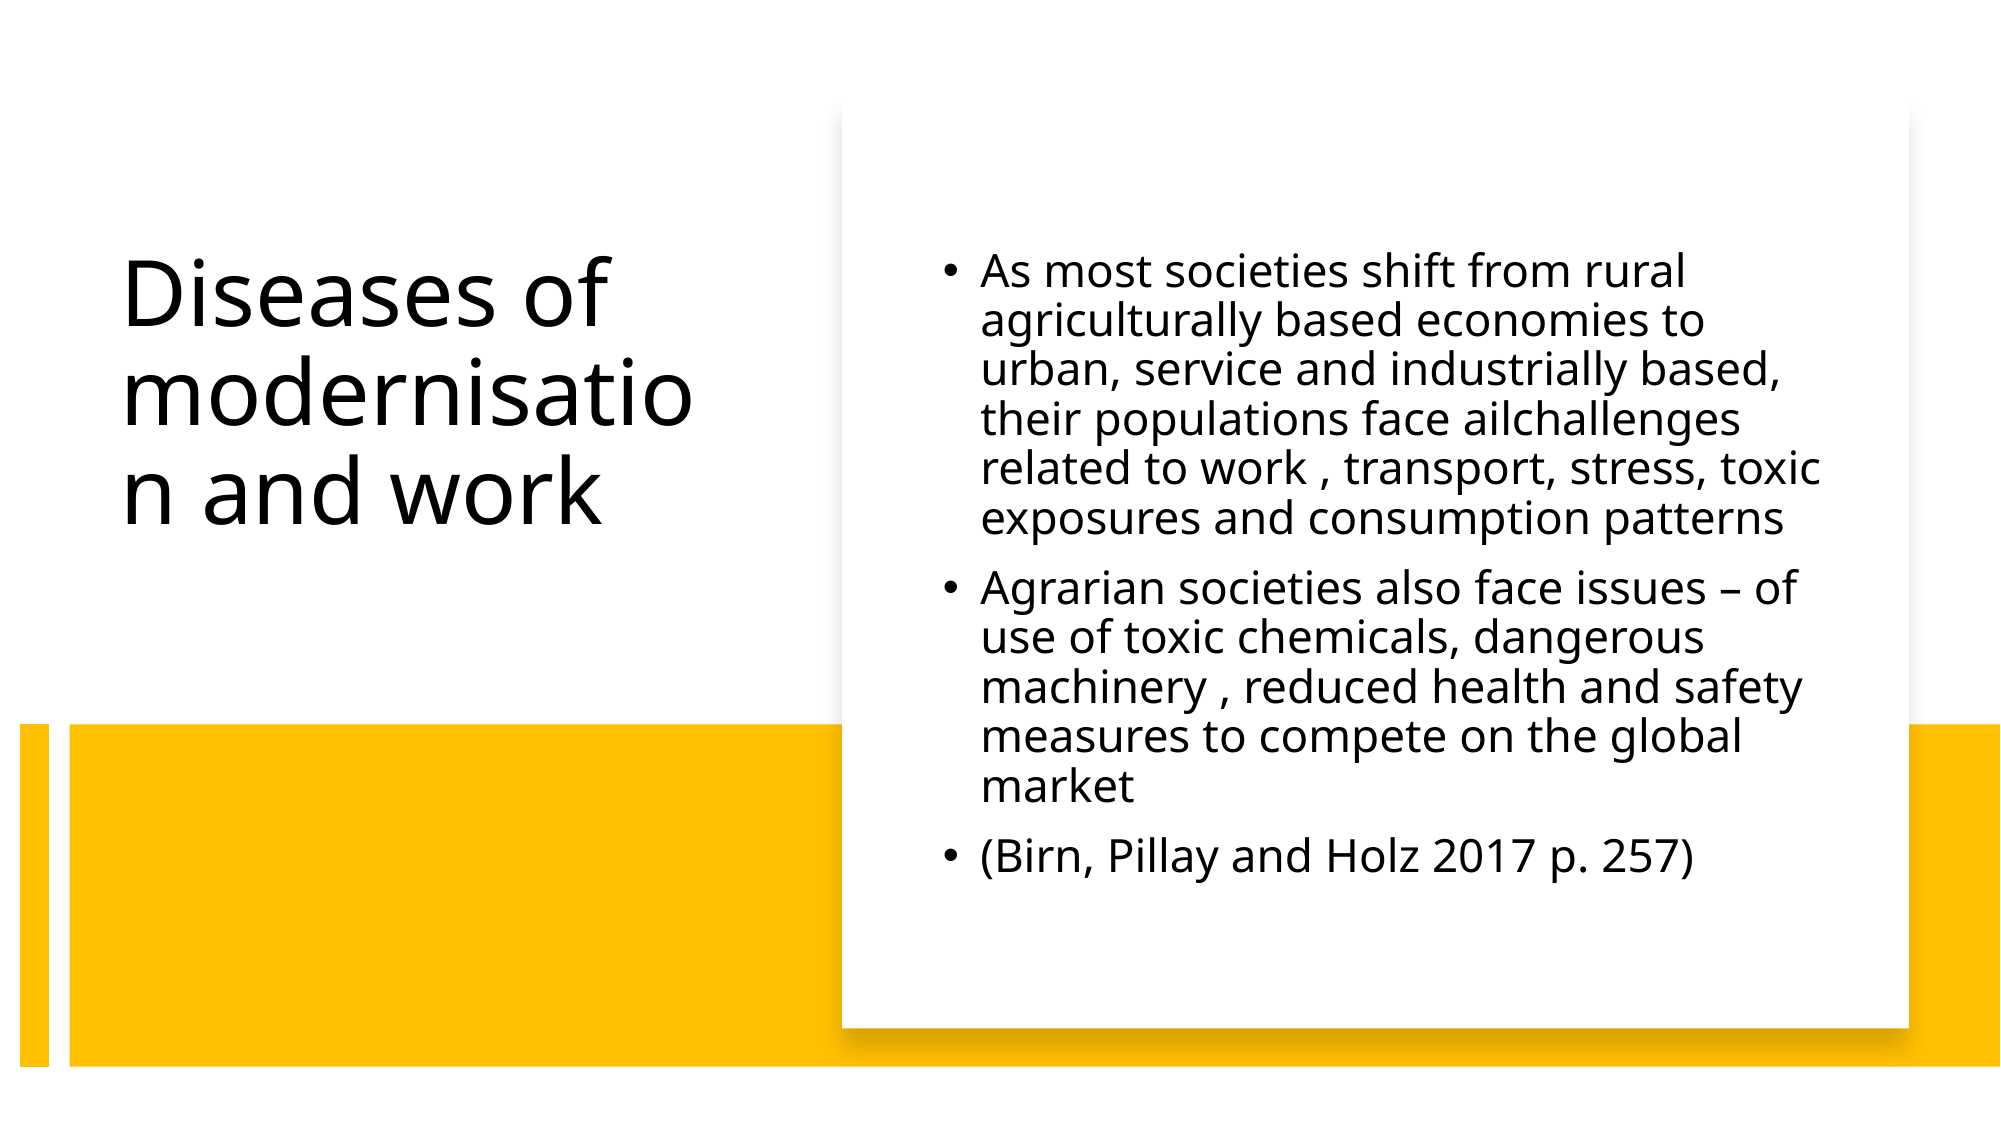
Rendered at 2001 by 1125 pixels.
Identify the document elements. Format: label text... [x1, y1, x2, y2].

title Diseases of modernisation and work [105, 239, 729, 682]
list As most societies shift from rural agriculturally based economies to urban, service and industrially based, their populations face ailchallenges related to work , transport, stress, toxic exposures and consumption patterns Agrarian societies also face issues – of use of toxic chemicals, dangerous machinery , reduced health and safety measures to compete on the global market (Birn, Pillay and Holz 2017 p. 257) [927, 239, 1838, 724]
text_box [0, 0, 2000, 1125]
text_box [34, 724, 2000, 1067]
text_box [841, 95, 1910, 724]
